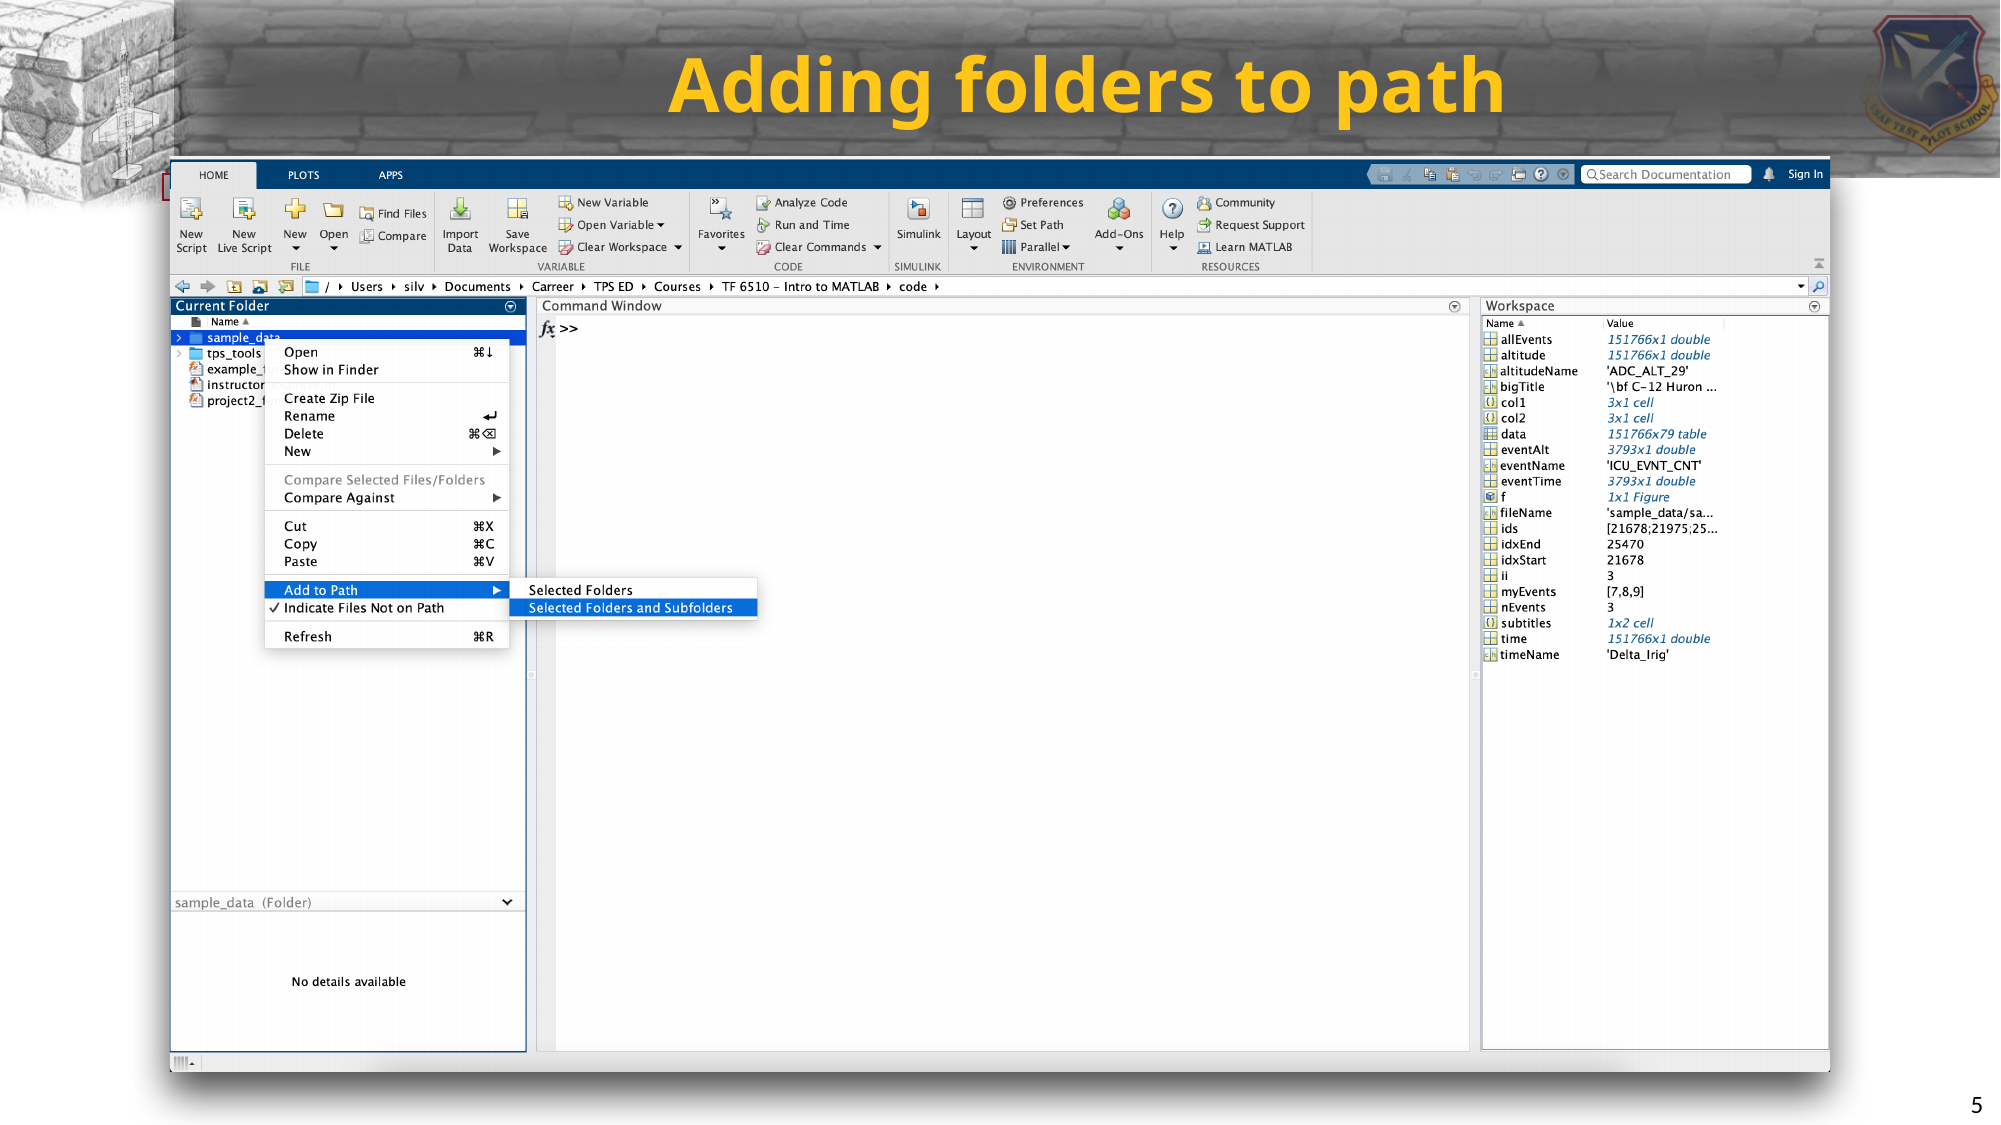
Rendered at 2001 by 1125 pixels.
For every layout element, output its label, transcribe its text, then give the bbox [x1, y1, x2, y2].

picture [0, 0, 1831, 1072]
slide_number 5 [1548, 1073, 1999, 1125]
title Adding folders to path [174, 0, 2000, 179]
text_box [121, 11, 174, 119]
